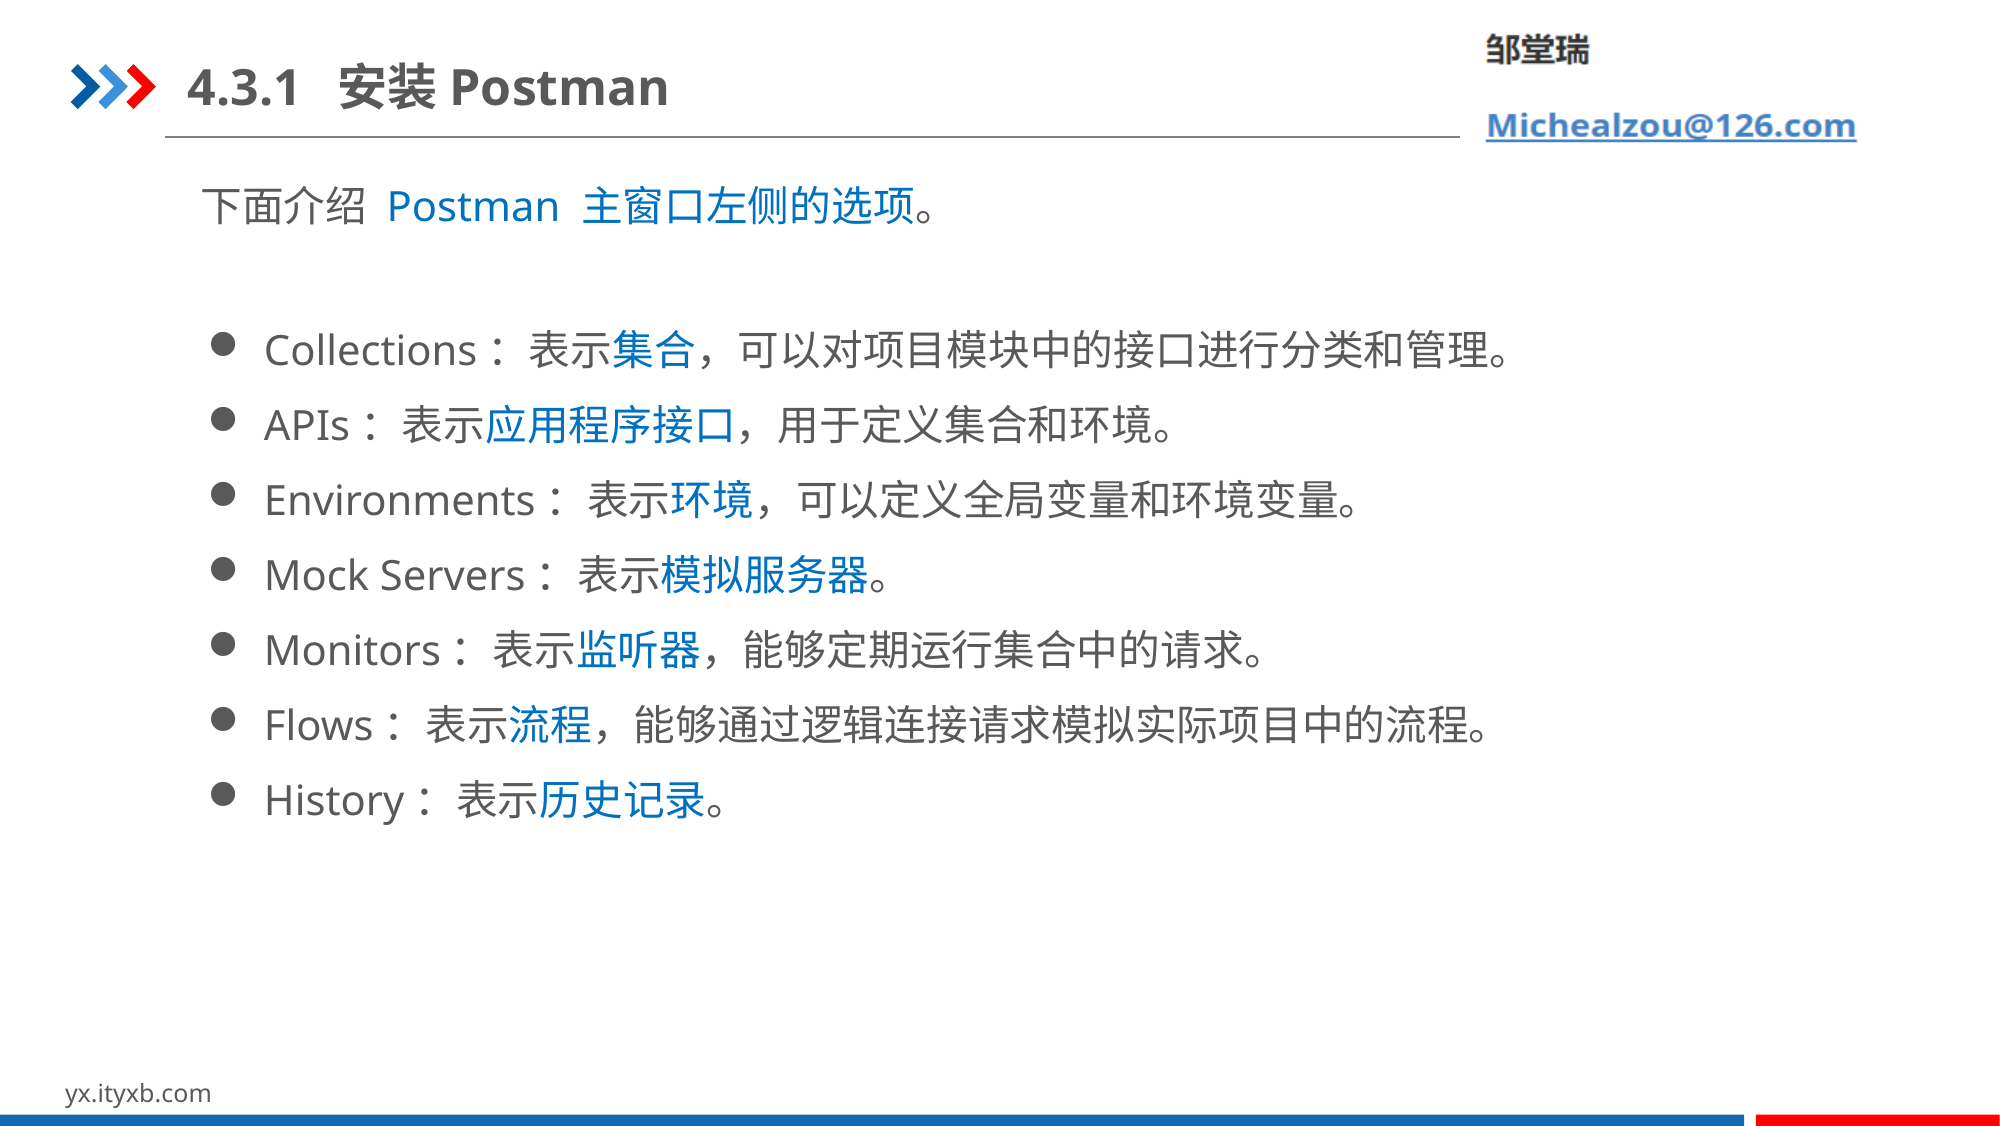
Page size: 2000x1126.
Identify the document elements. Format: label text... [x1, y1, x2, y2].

text_box 4.3.1 安装Postman [187, 43, 827, 127]
text_box 下面介绍 Postman 主窗口左侧的选项。 [90, 172, 1090, 238]
picture [1460, 0, 1898, 145]
text_box Collections：表示集合，可以对项目模块中的接口进行分类和管理。 APIs：表示应用程序接口，用于定义集合和环境。 Environments：表示环境，可以定义全局变量和环境变量。 Mock Servers：表示模拟服务器。 Monitors：表示监听器，能够定期运行集合中的请求。 Flows：表示流程，能够通过逻辑连接请求模拟实际项目中的流程。 History：表示历史记录。 [187, 289, 1641, 835]
